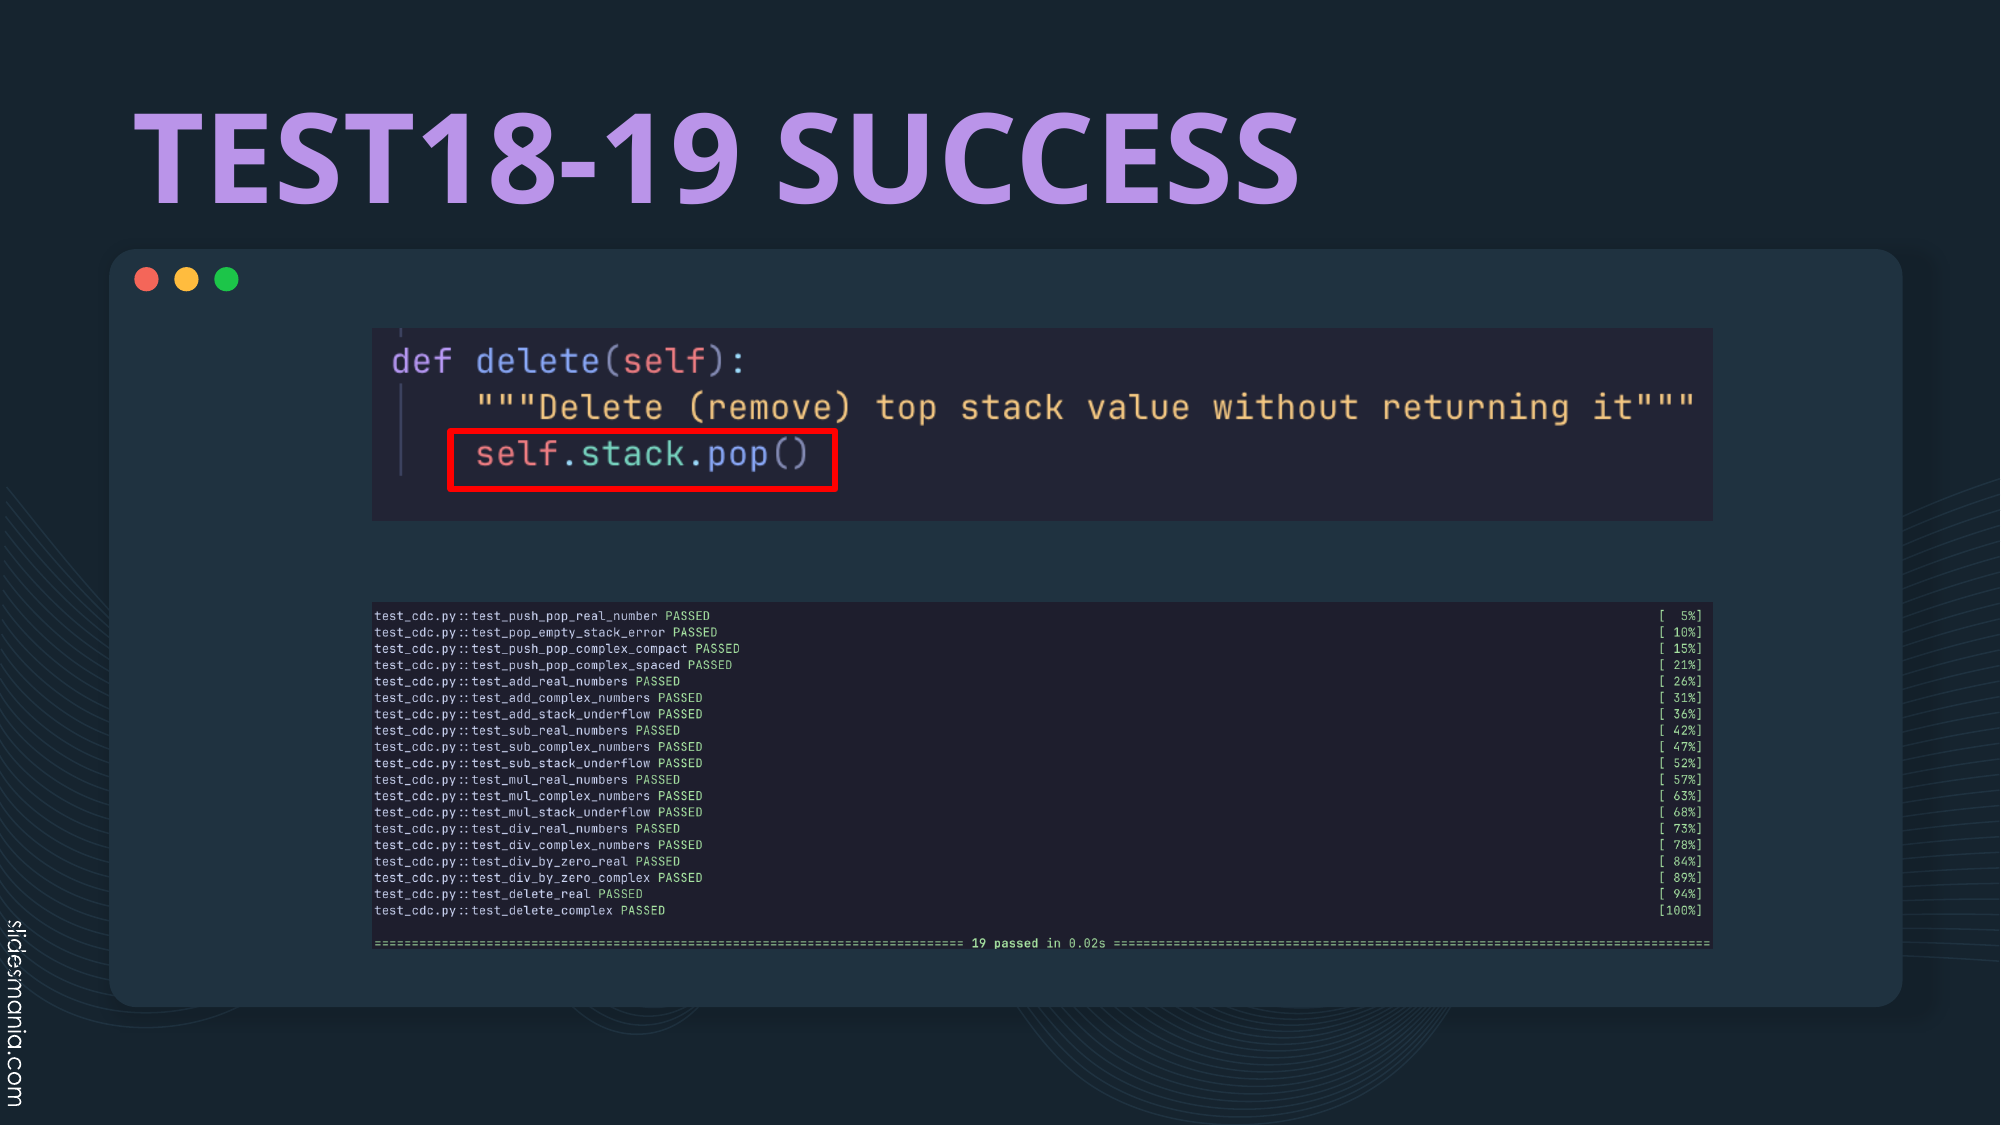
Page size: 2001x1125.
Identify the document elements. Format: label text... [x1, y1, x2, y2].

picture [372, 328, 1713, 522]
title TEST18-19 SUCCESS [112, 58, 1713, 185]
picture [372, 601, 1713, 949]
